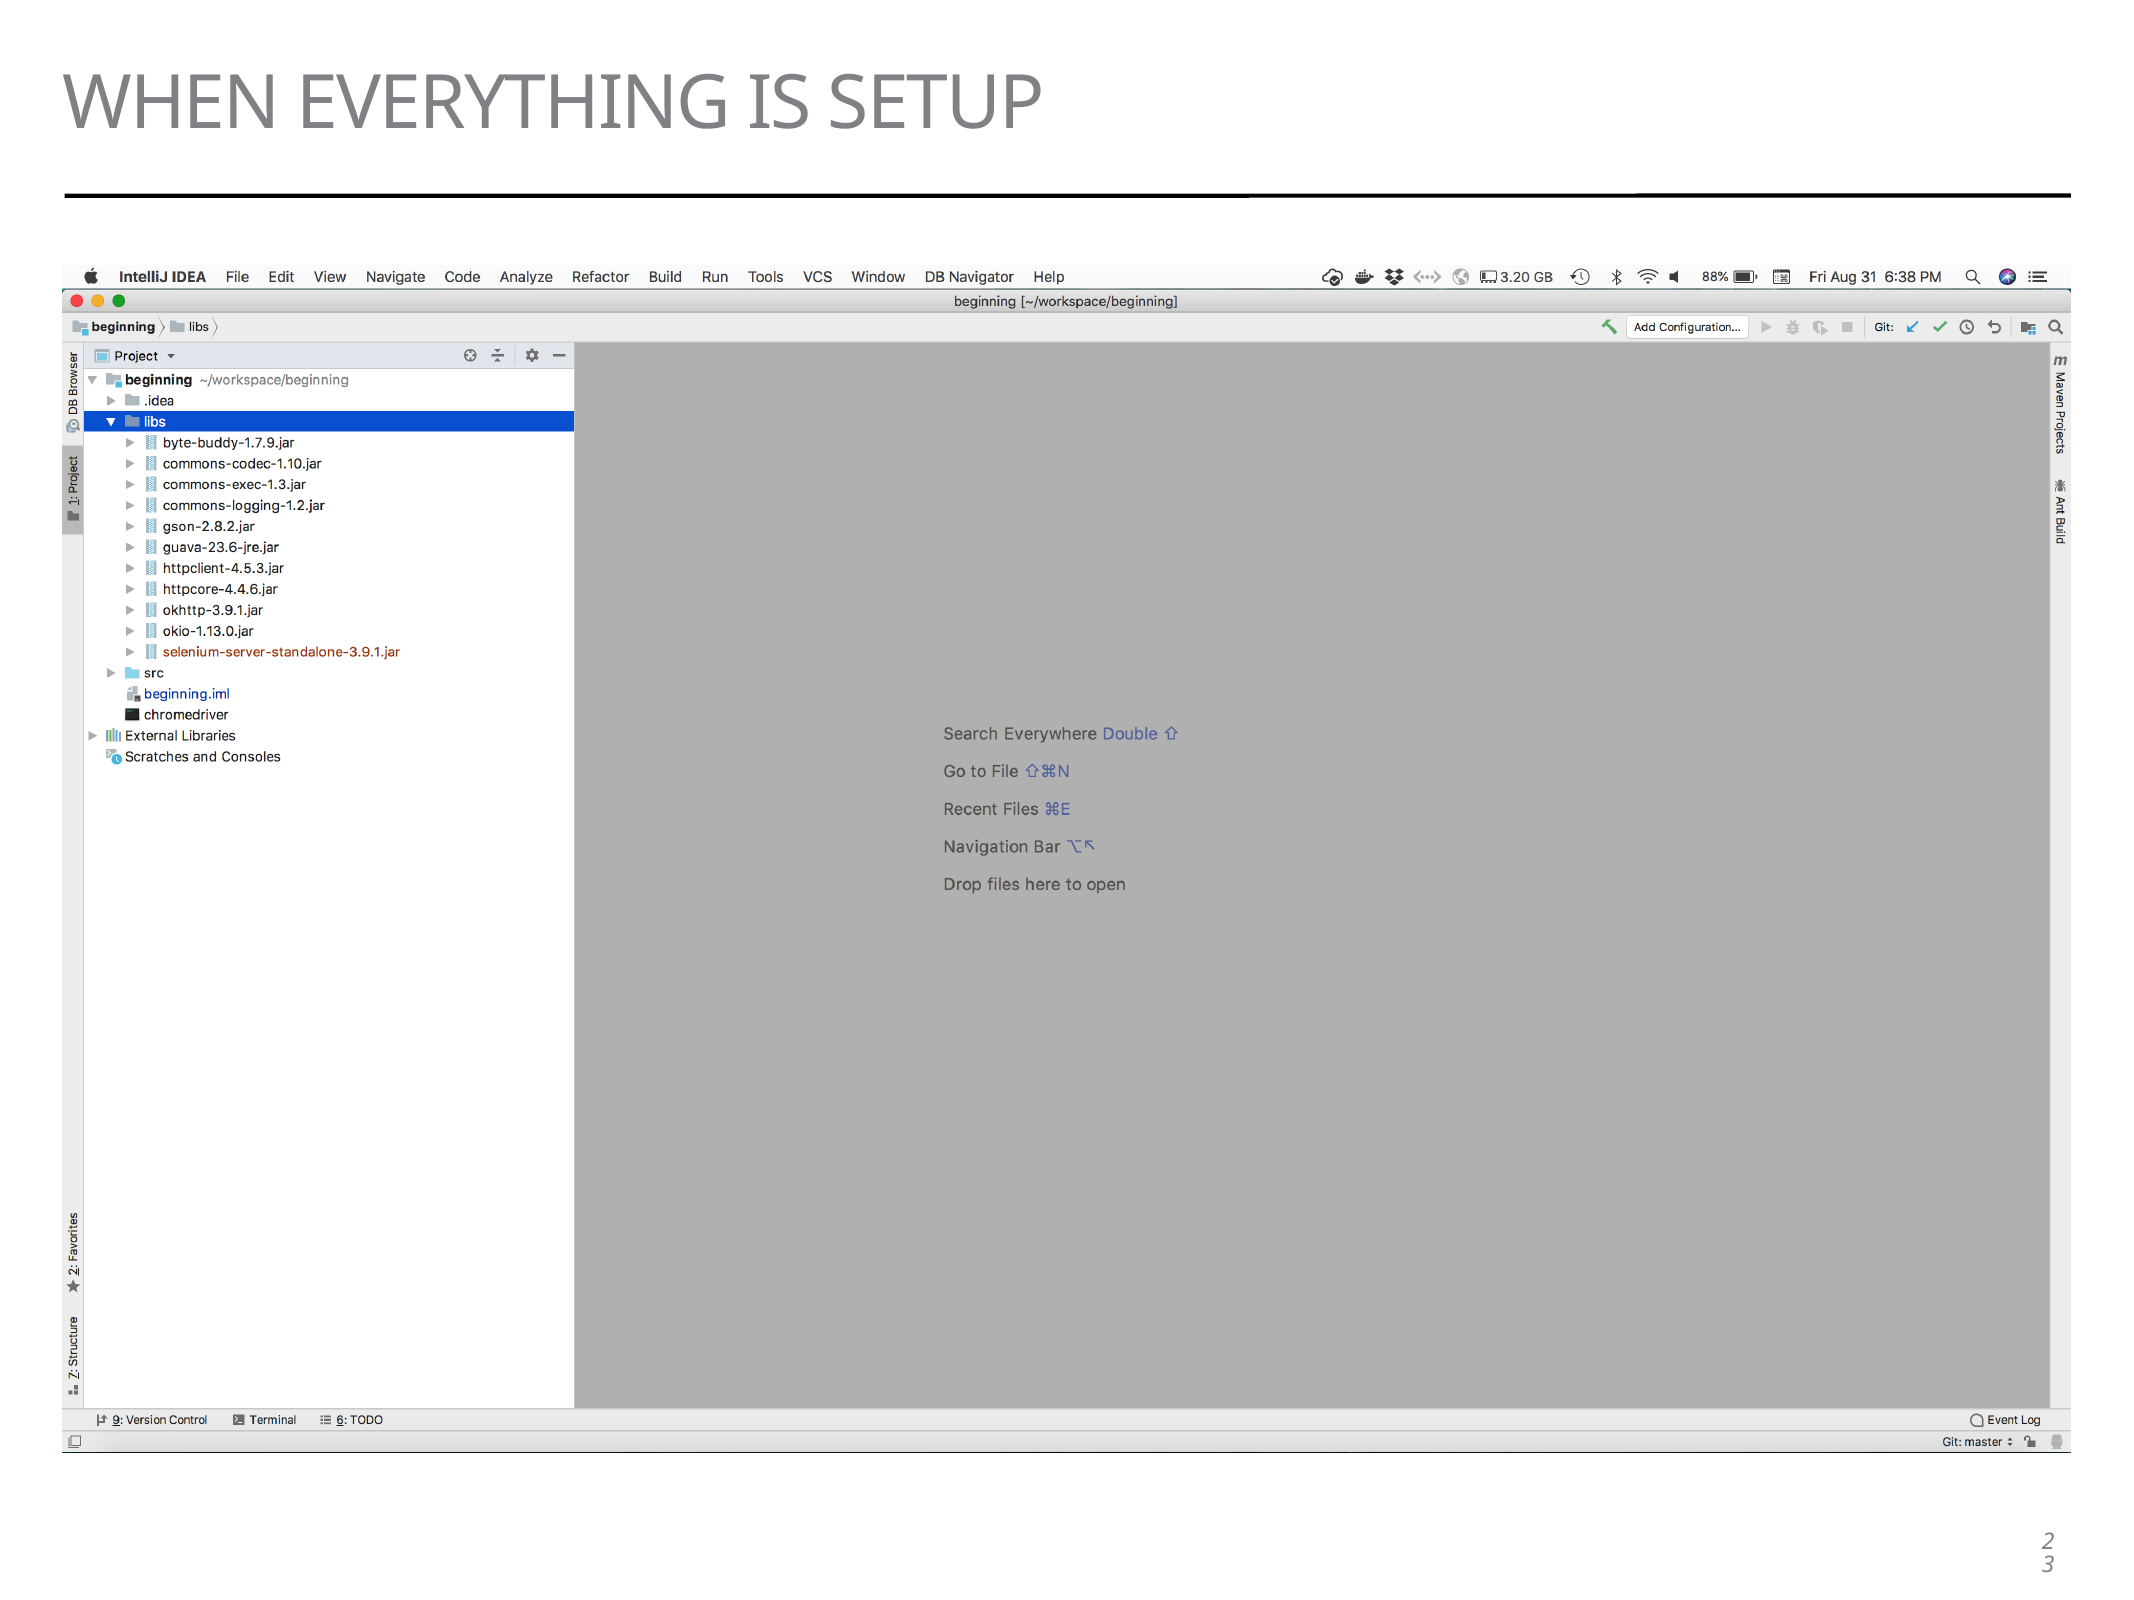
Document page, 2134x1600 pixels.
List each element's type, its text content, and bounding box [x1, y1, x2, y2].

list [62, 265, 2071, 1454]
slide_number 23 [2026, 1518, 2071, 1567]
title when everything is setup [62, 50, 2071, 169]
